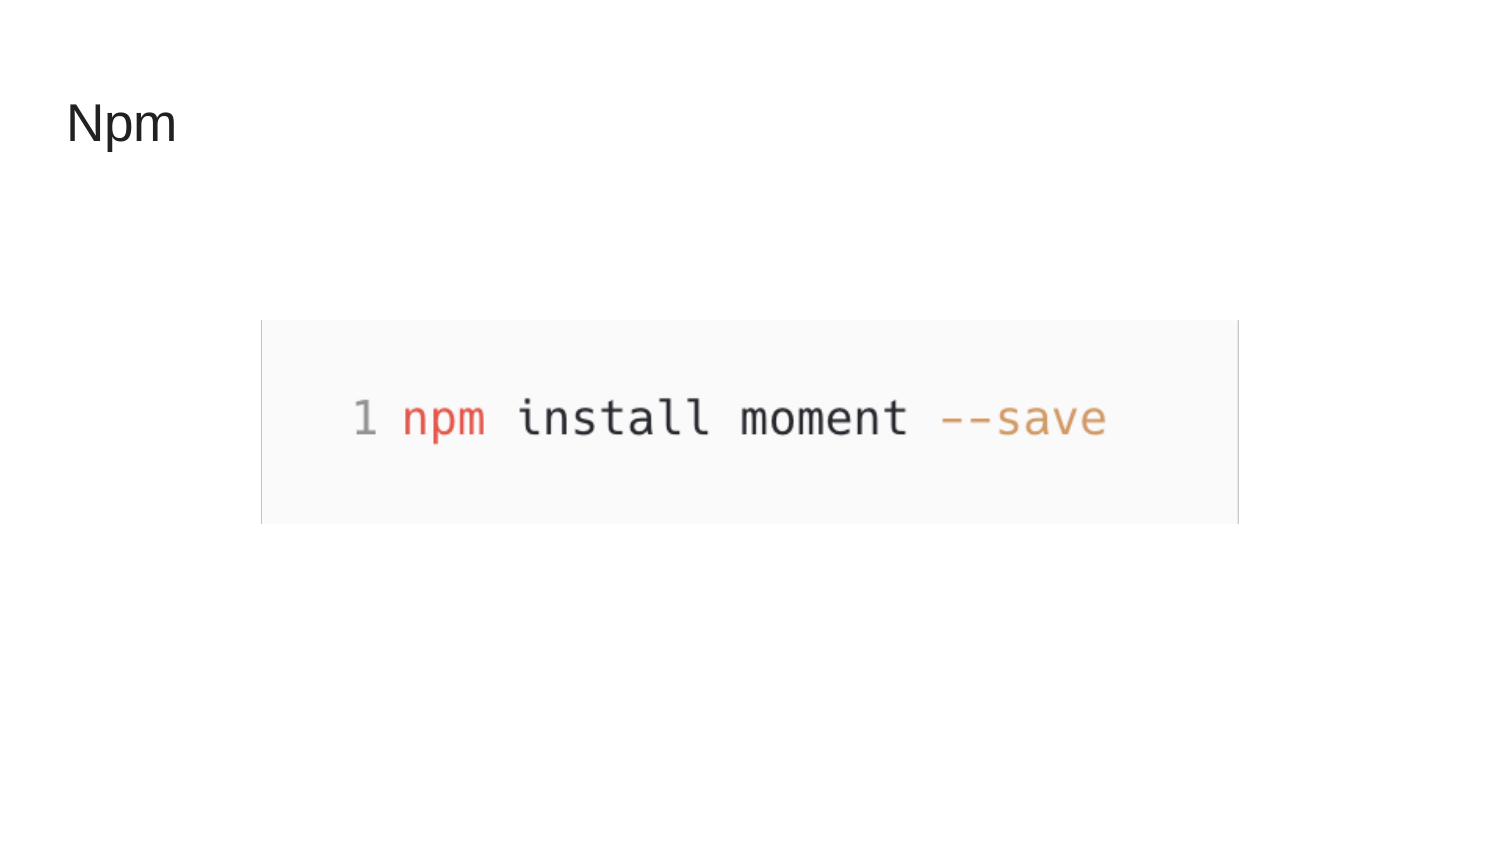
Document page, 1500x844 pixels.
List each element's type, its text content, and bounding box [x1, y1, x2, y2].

picture [260, 319, 1240, 524]
title Npm [51, 72, 1449, 167]
